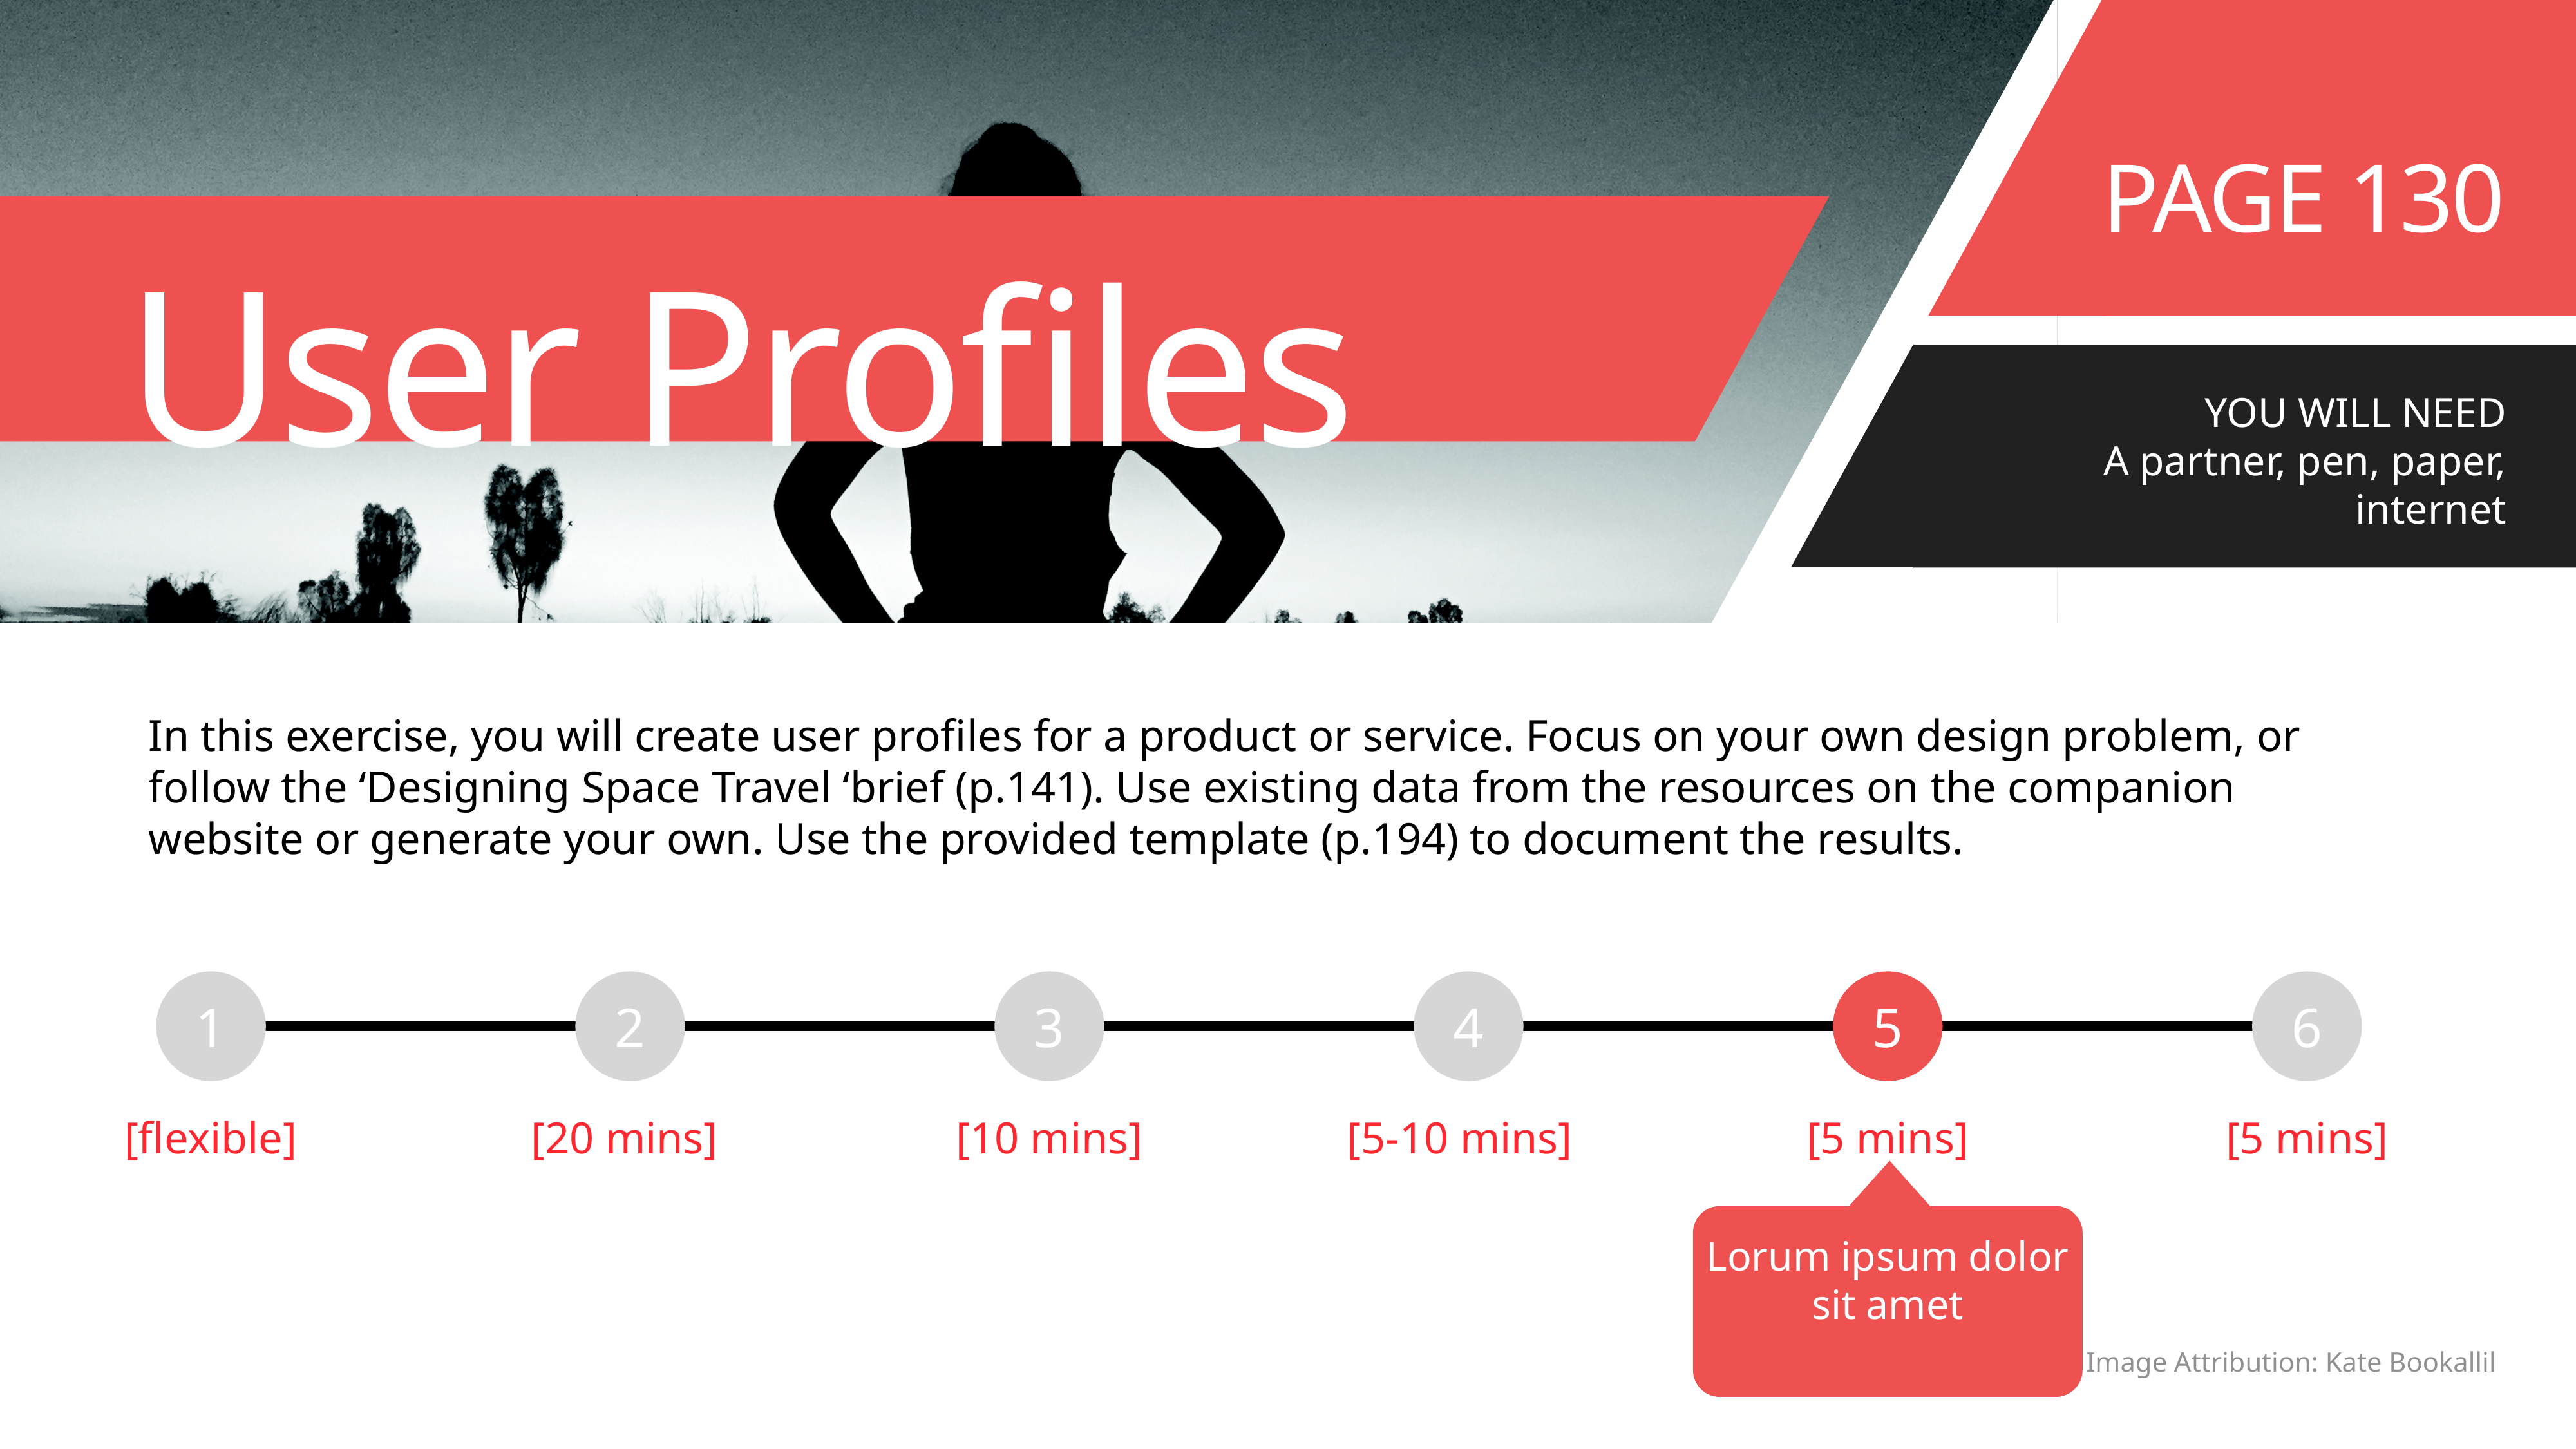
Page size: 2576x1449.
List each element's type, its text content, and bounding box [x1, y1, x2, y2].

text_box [0, 0, 2576, 1385]
text_box Lorum ipsum dolor sit amet [1698, 1385, 2078, 1397]
